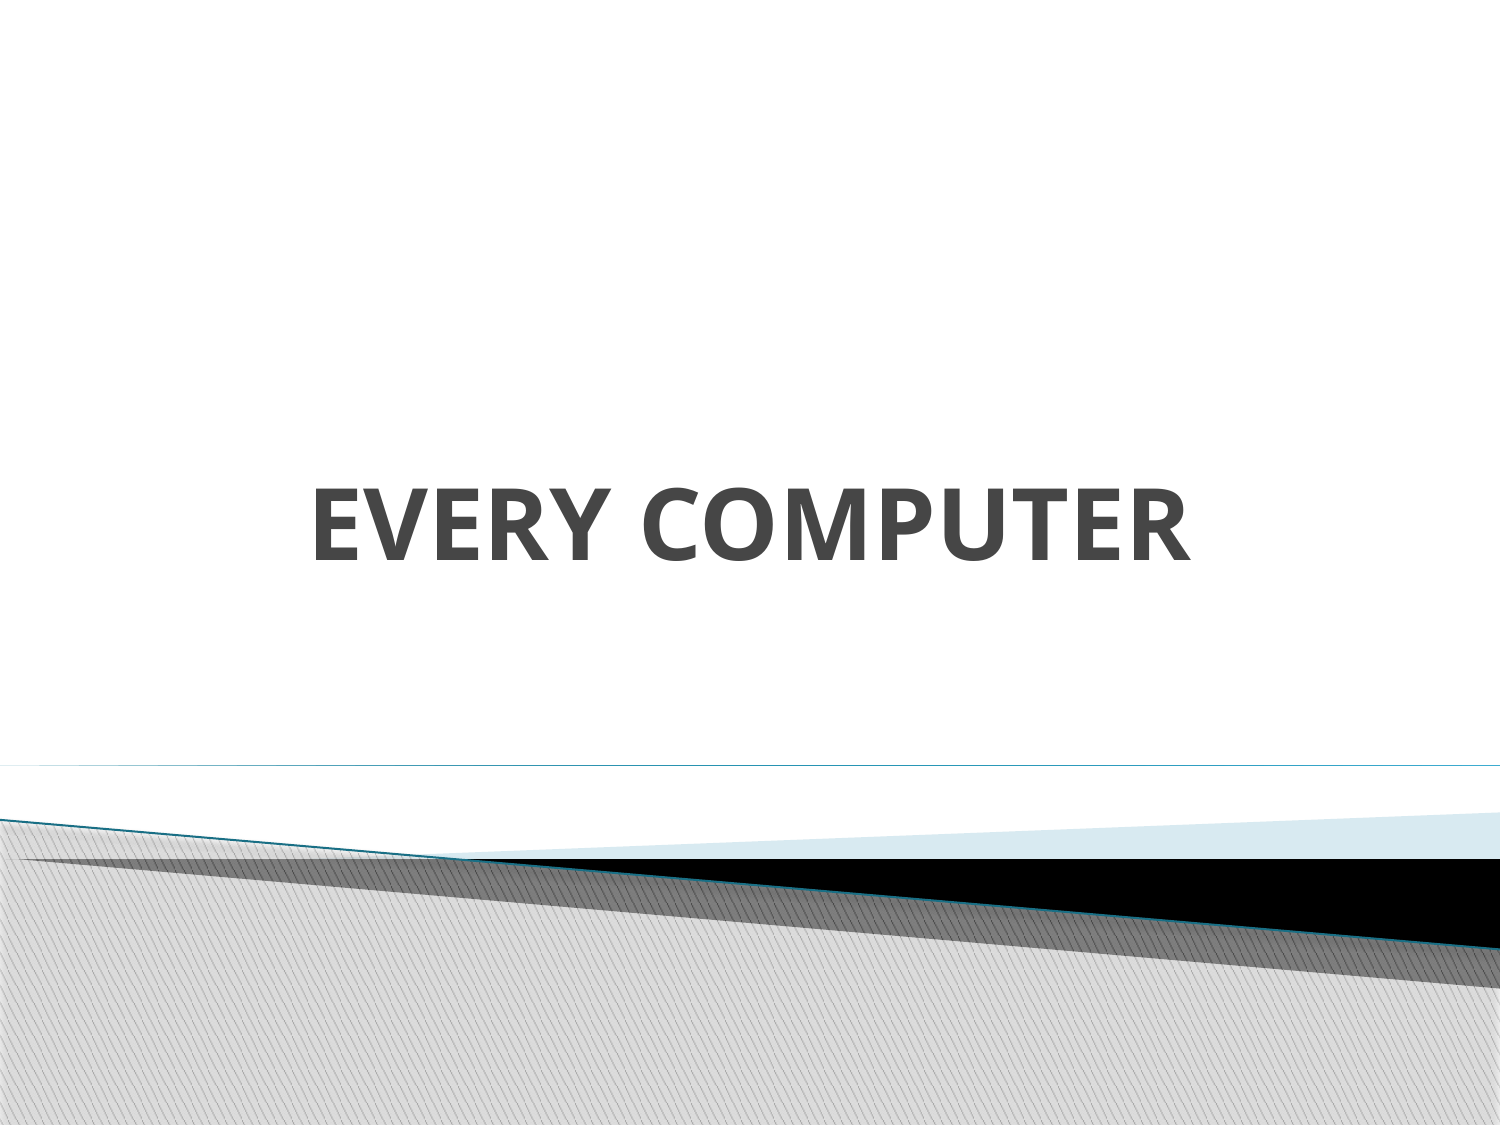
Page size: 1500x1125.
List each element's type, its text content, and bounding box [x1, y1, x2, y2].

picture [5, 859, 1500, 989]
title EVERY COMPUTER [112, 287, 1388, 588]
